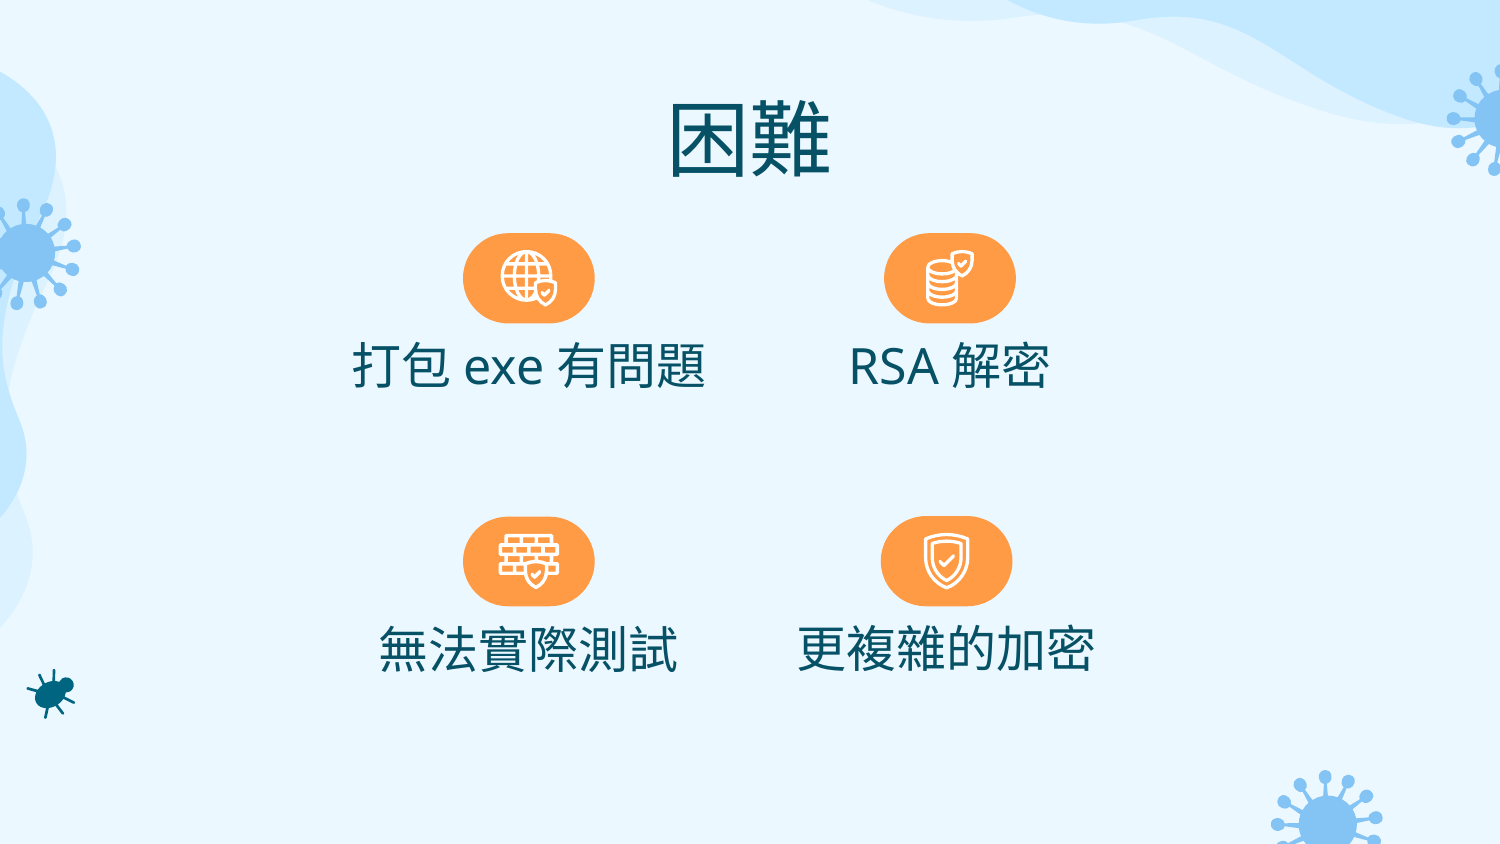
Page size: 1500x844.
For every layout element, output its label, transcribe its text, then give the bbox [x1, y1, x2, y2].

text_box [923, 532, 970, 590]
text_box [926, 249, 974, 307]
subtitle 打包exe有問題 [319, 345, 737, 410]
subtitle 無法實際測試 [319, 629, 738, 694]
text_box [880, 516, 1013, 607]
title 困難 [118, 72, 1382, 167]
subtitle 更複雜的加密 [737, 628, 1156, 693]
text_box [500, 249, 558, 307]
text_box [884, 233, 1016, 324]
text_box [462, 516, 595, 607]
text_box [498, 533, 560, 590]
subtitle RSA解密 [737, 345, 1163, 410]
text_box [462, 233, 595, 324]
